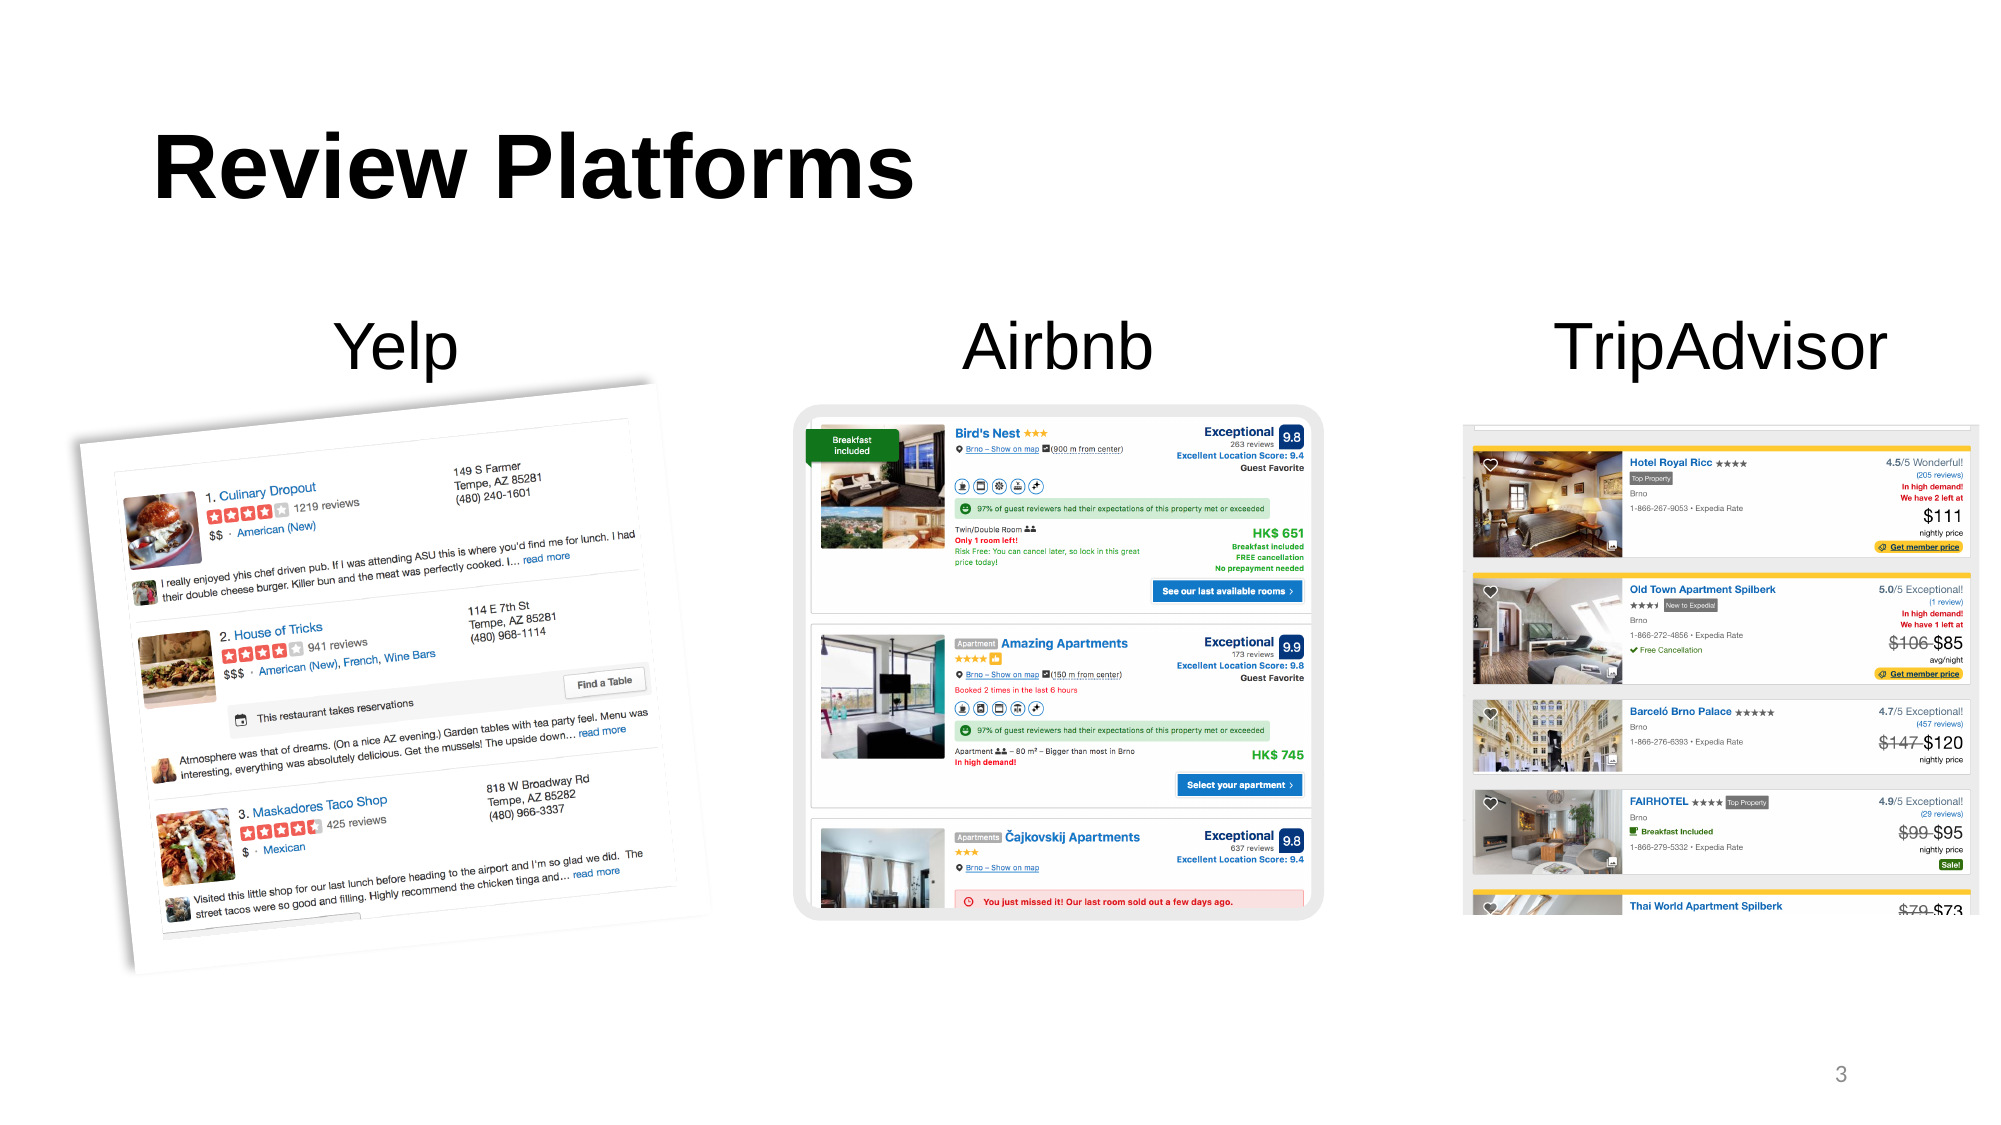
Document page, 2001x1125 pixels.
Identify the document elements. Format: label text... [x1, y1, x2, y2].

slide_number 3 [1412, 1042, 1863, 1103]
picture [1462, 424, 1980, 915]
picture [799, 410, 1318, 915]
title Review Platforms [137, 59, 1863, 278]
picture [115, 419, 677, 939]
text_box TripAdvisor [1527, 295, 1915, 390]
text_box Airbnb [929, 295, 1188, 390]
text_box Yelp [266, 296, 525, 391]
